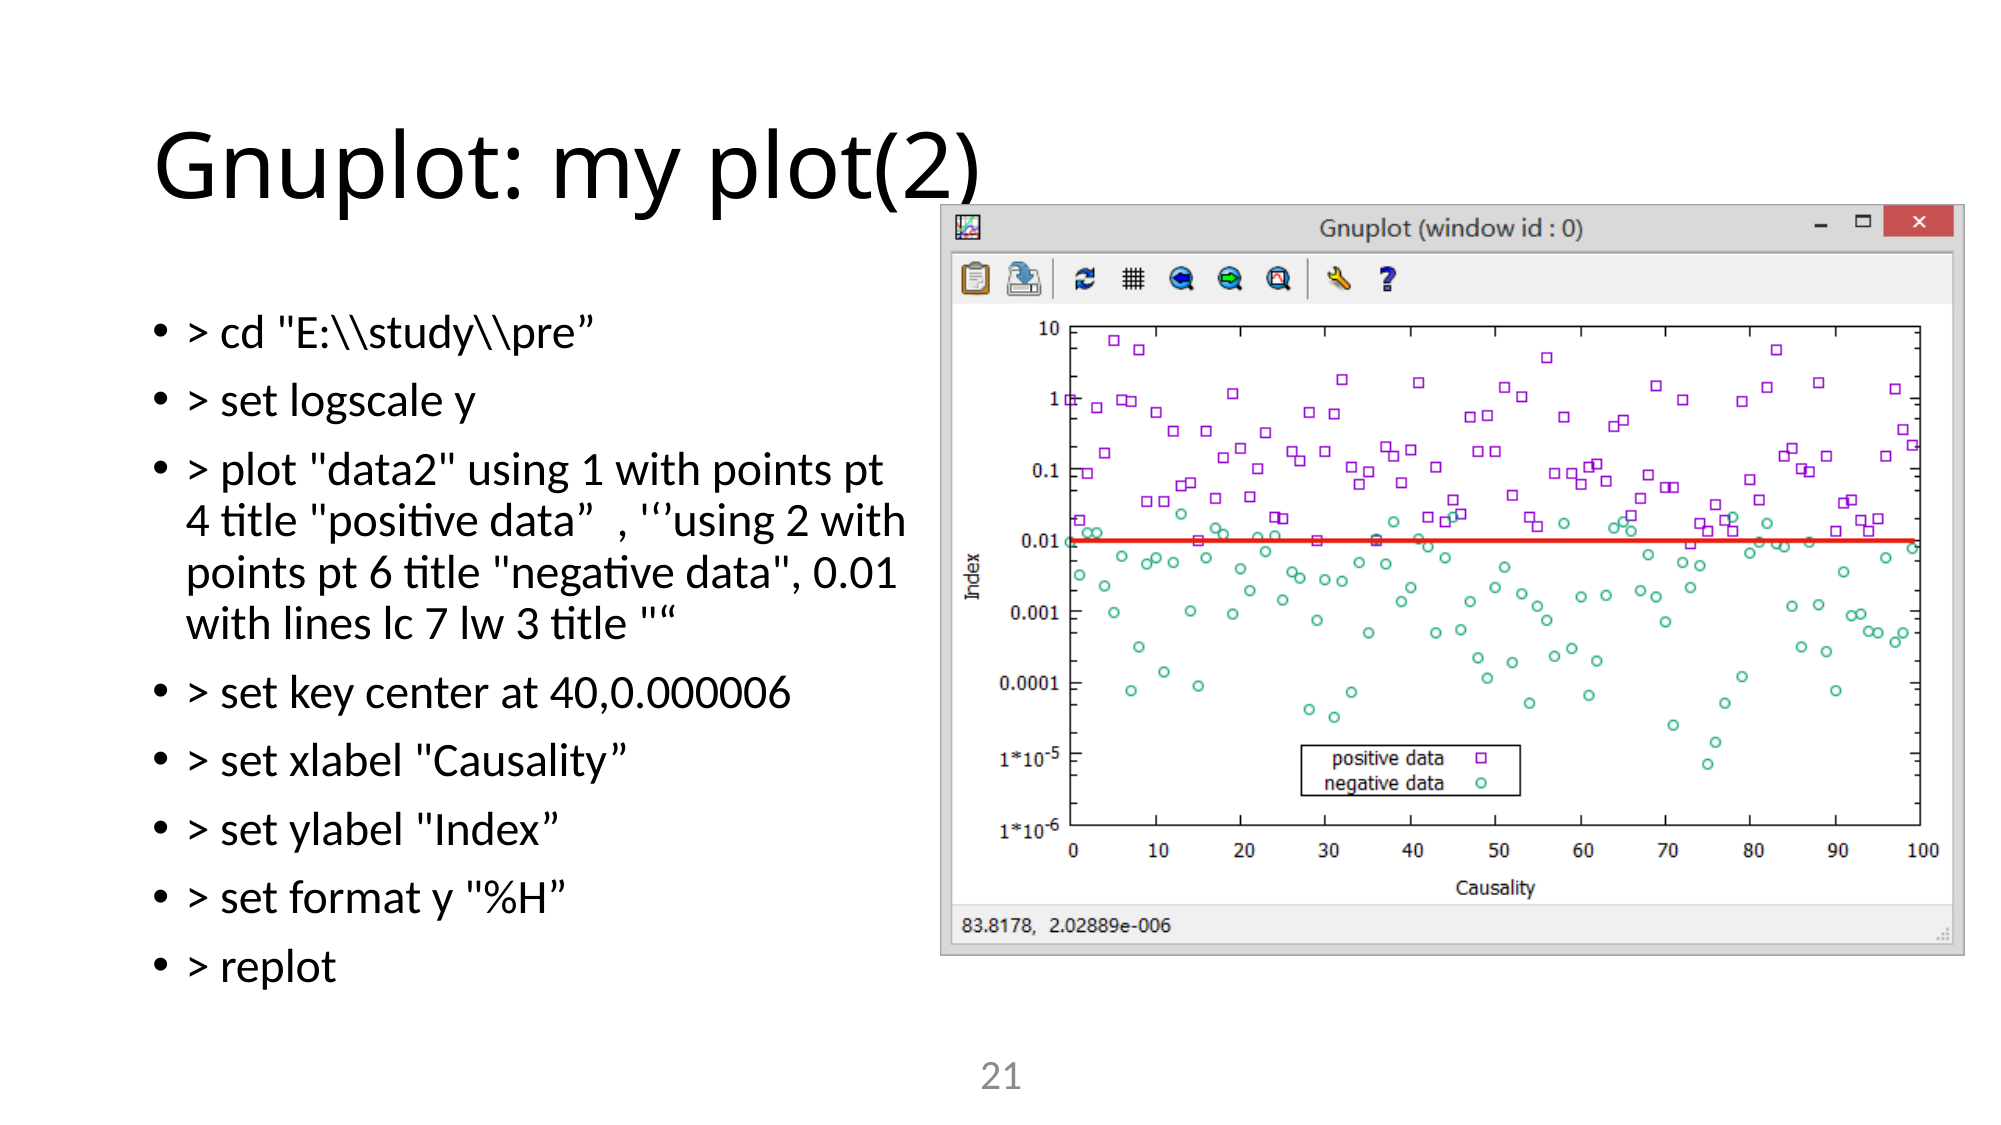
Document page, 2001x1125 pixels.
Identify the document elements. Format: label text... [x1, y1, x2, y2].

list > cd "E:\\study\\pre” > set logscale y > plot "data2" using 1 with points pt 4 title "positive data” , '‘’using 2 with points pt 6 title "negative data", 0.01 with lines lc 7 lw 3 title "“ > set key center at 40,0.000006 > set xlabel "Causality” > set ylabel "Index” > set format y "%H” > replot [137, 299, 925, 1014]
picture [940, 204, 1965, 956]
slide_number 21 [587, 1042, 1038, 1103]
title Gnuplot: my plot(2) [137, 59, 1863, 278]
